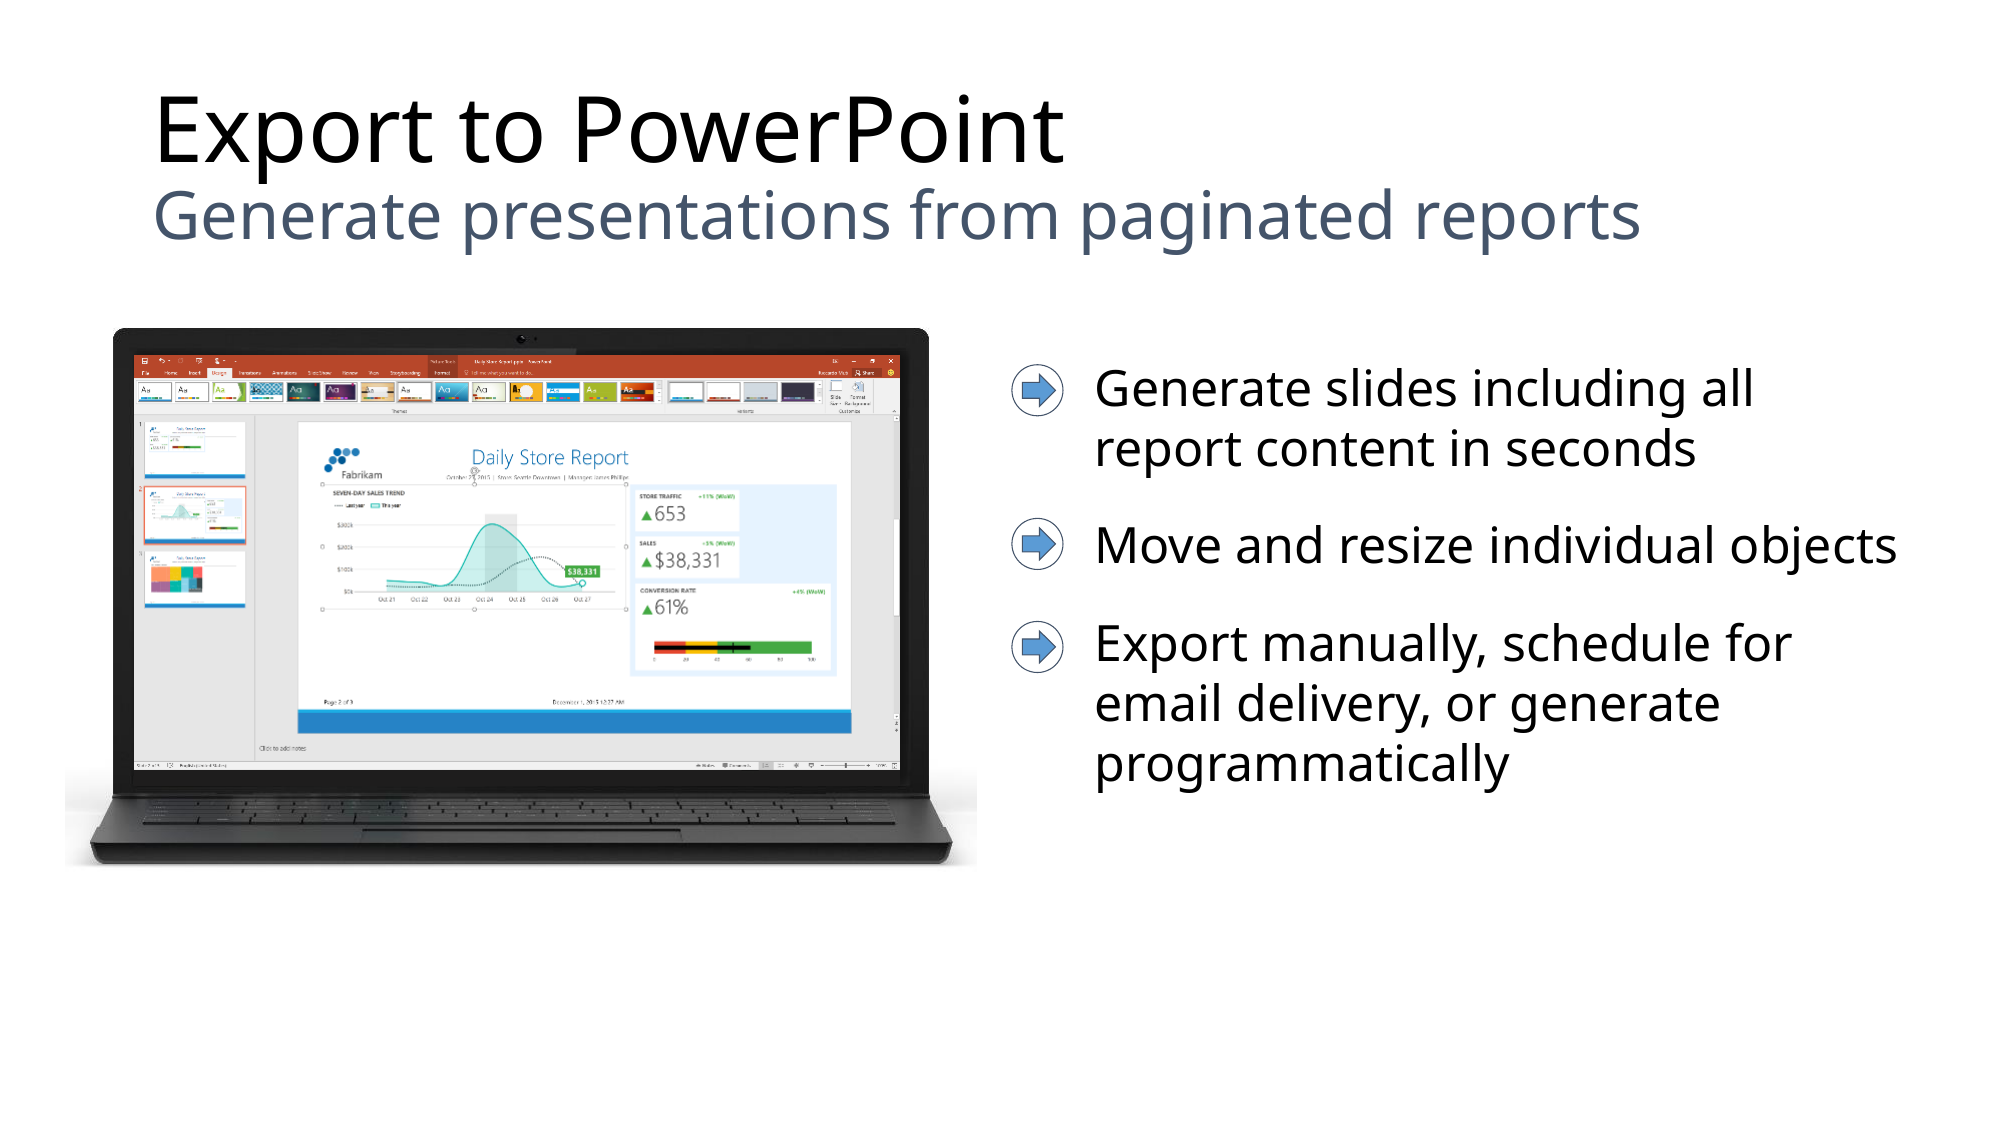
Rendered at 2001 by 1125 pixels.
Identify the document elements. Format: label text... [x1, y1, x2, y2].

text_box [1011, 518, 1063, 570]
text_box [1011, 621, 1063, 673]
text_box Generate slides including all report content in seconds Move and resize individual objects Export manually, schedule for email delivery, or generate programmatically [1056, 348, 1925, 949]
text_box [1011, 364, 1063, 416]
title Export to PowerPoint Generate presentations from paginated reports [137, 59, 1863, 278]
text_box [65, 319, 977, 875]
